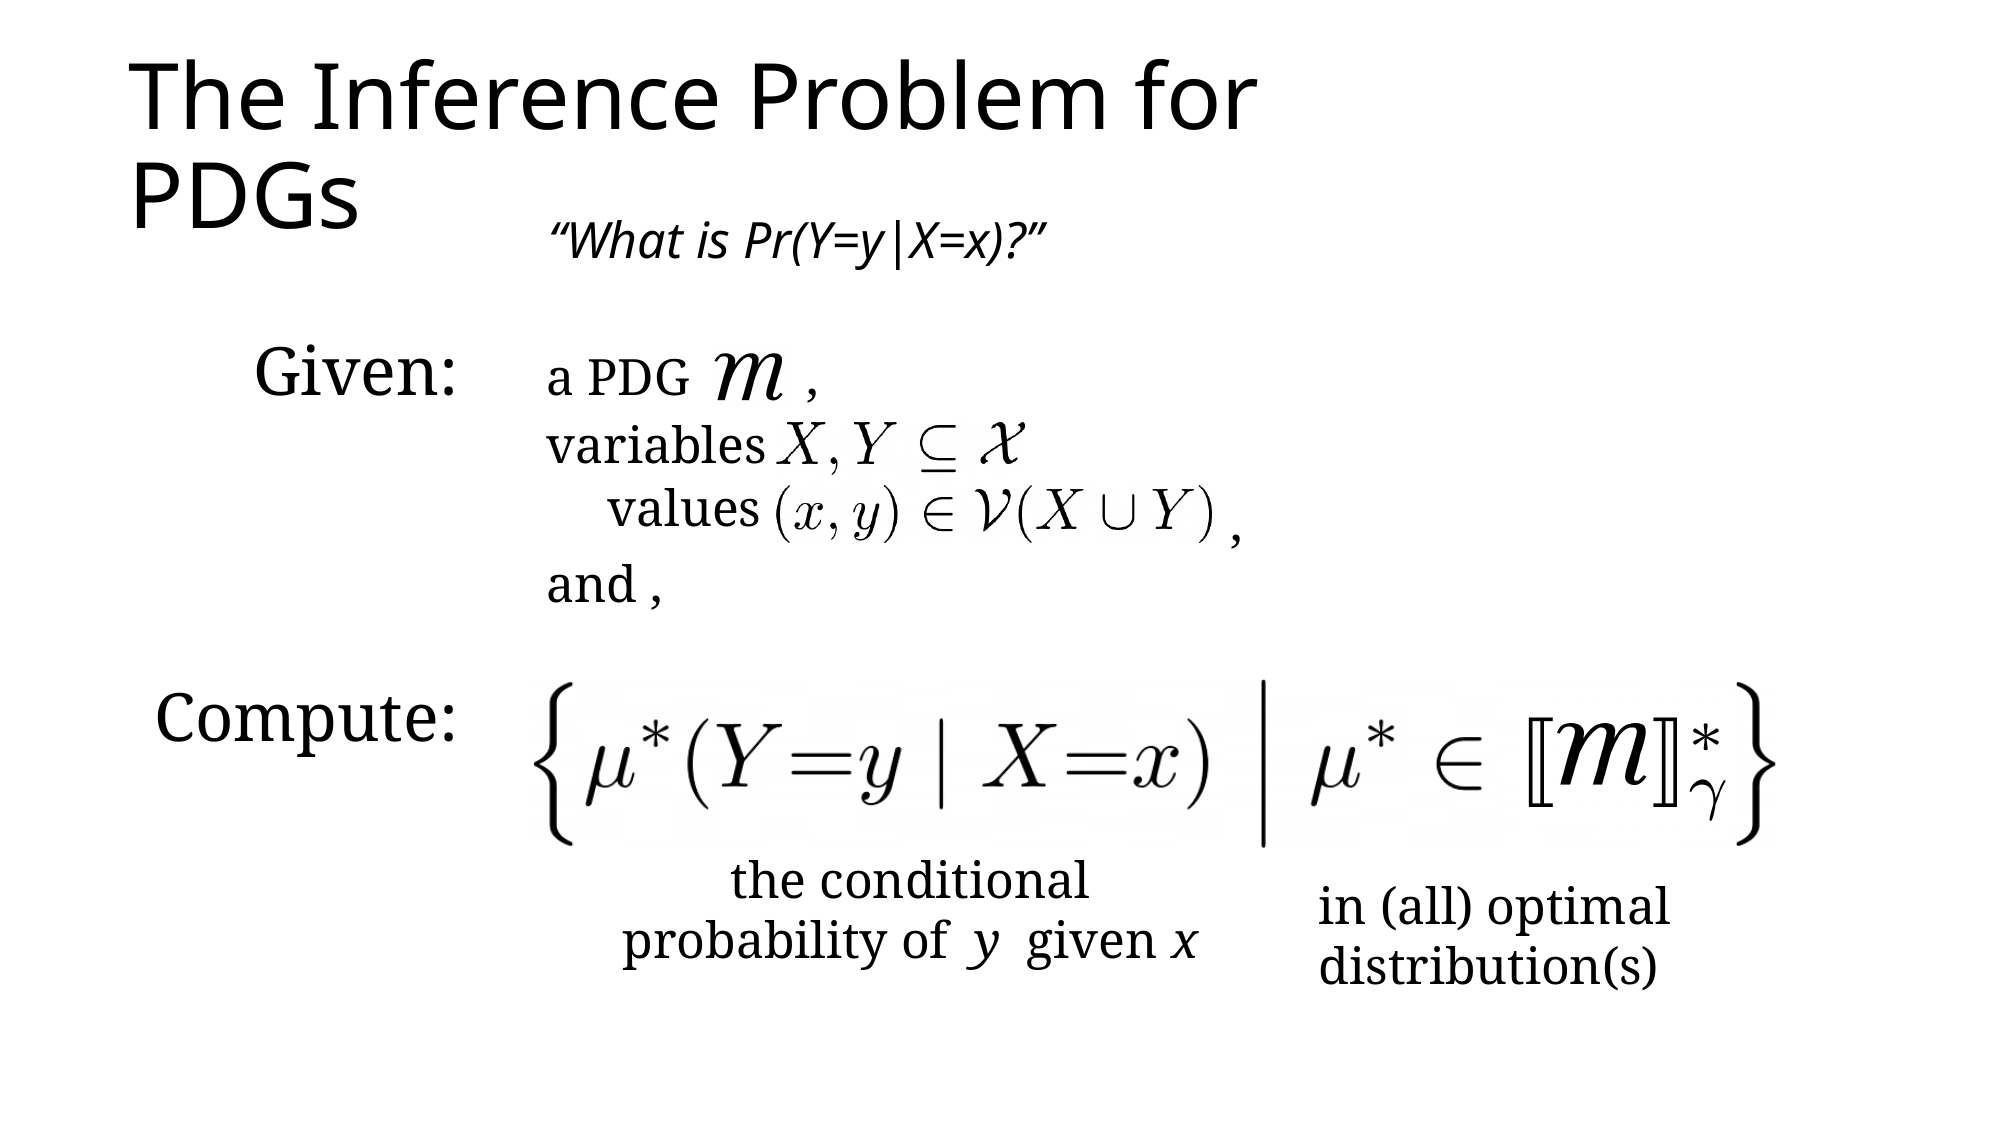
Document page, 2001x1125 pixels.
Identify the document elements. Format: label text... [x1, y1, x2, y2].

text_box variables [531, 406, 854, 482]
picture [775, 421, 1026, 475]
text_box Given: [222, 320, 474, 416]
text_box , [1215, 484, 1266, 560]
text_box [532, 679, 1776, 848]
title The Inference Problem for PDGs [113, 40, 1324, 258]
text_box a PDG , [531, 338, 842, 406]
text_box values [593, 469, 802, 545]
picture [711, 345, 788, 407]
picture [775, 484, 1212, 543]
text_box Compute: [131, 667, 474, 763]
text_box “What is Pr(Y=y|X=x)?” [533, 200, 1231, 276]
text_box the conditional probability of y given x [579, 848, 1241, 976]
text_box in (all) optimal distribution(s) [1304, 867, 1712, 1002]
